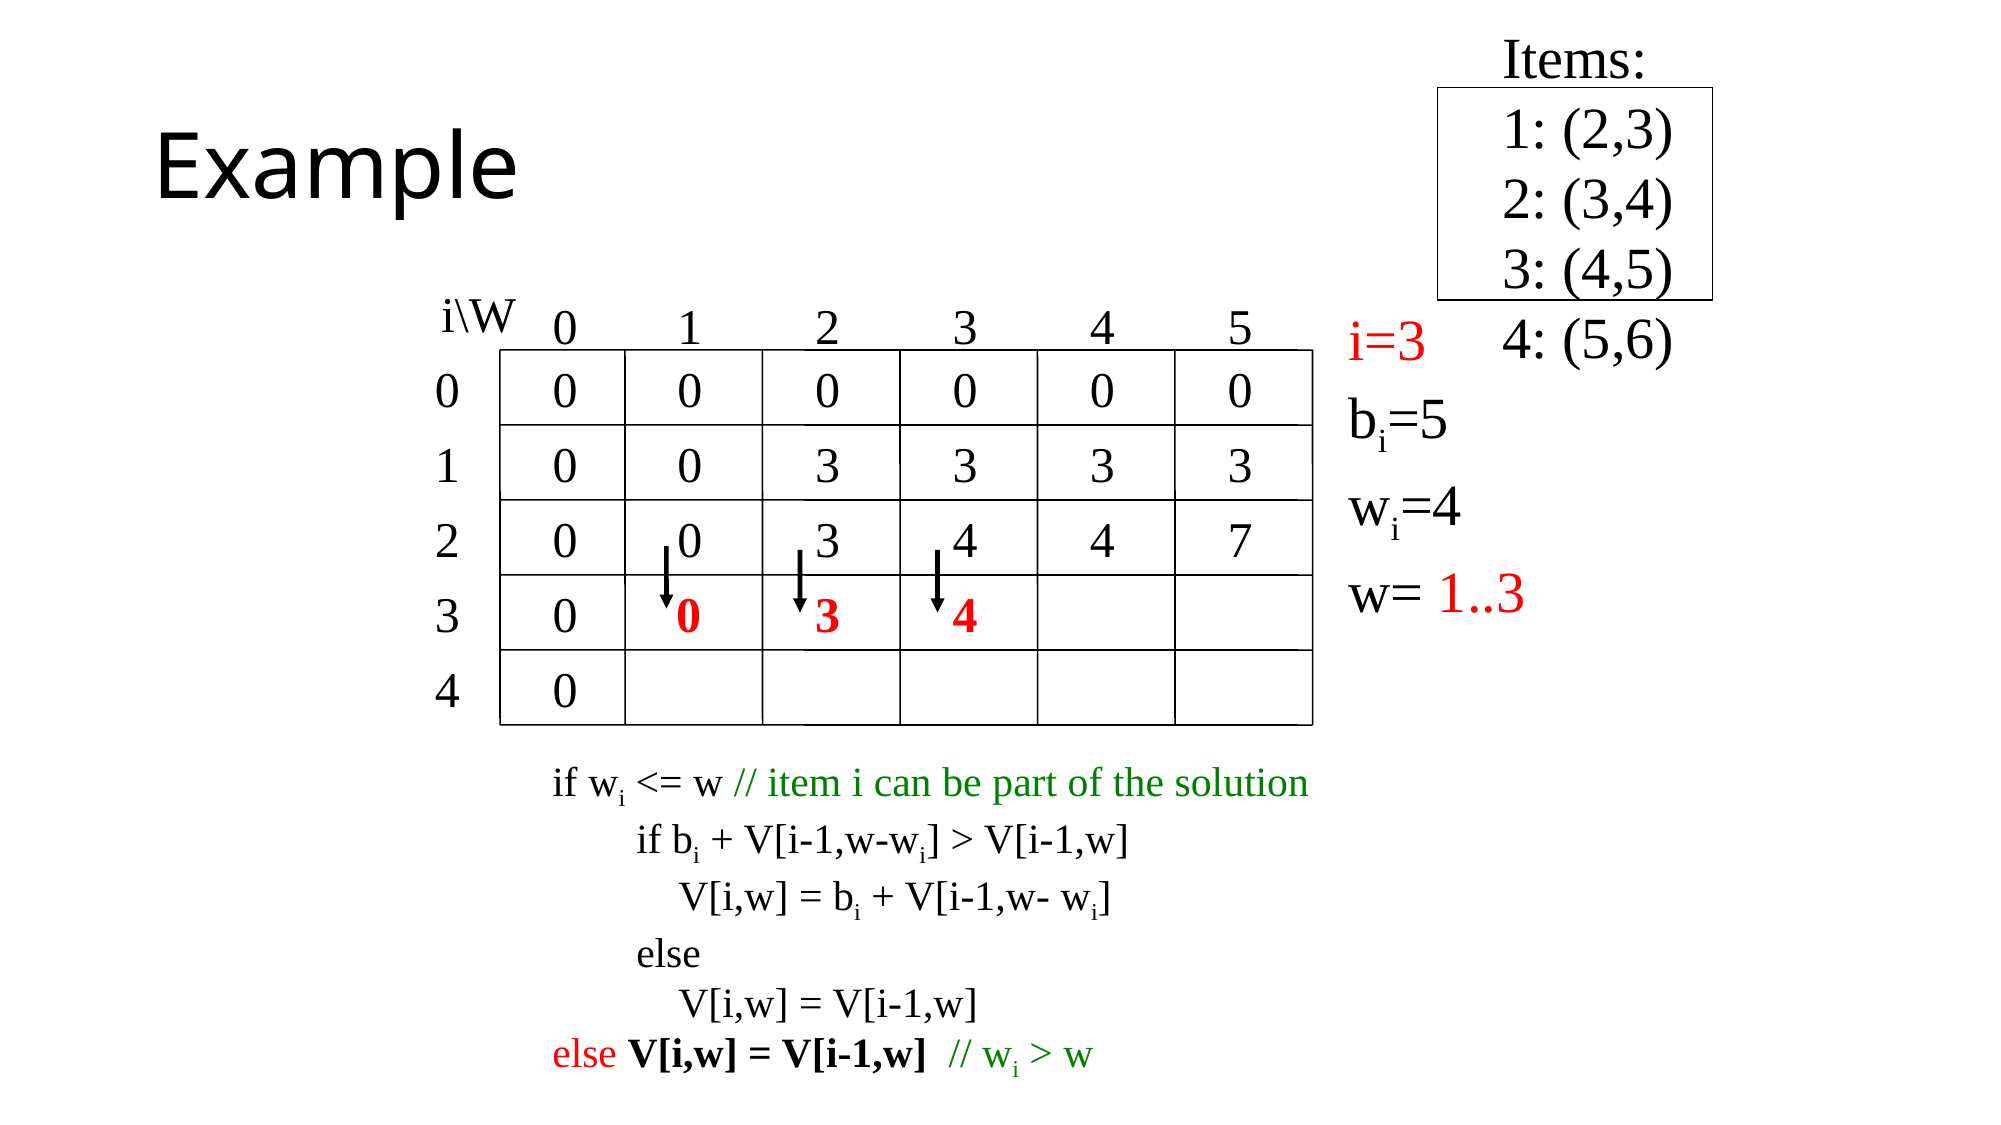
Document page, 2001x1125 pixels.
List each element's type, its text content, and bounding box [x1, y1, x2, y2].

text_box Items: 1: (2,3) 2: (3,4) 3: (4,5) 4: (5,6) [1575, 300, 1704, 378]
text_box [419, 274, 1313, 725]
text_box [1437, 278, 1713, 300]
text_box if wi <= w // item i can be part of the solution if bi + V[i-1,w-wi] > V[i-1,w] V[i,w] = bi + V[i-1,w- wi] else V[i,w] = V[i-1,w] else V[i,w] = V[i-1,w] // wi > w [537, 747, 1675, 1090]
text_box i=3 bi=5 wi=4 w= 1..3 [1333, 287, 1575, 709]
title Example [137, 59, 1863, 278]
text_box Items: 1: (2,3) 2: (3,4) 3: (4,5) 4: (5,6) [1487, 12, 1704, 59]
